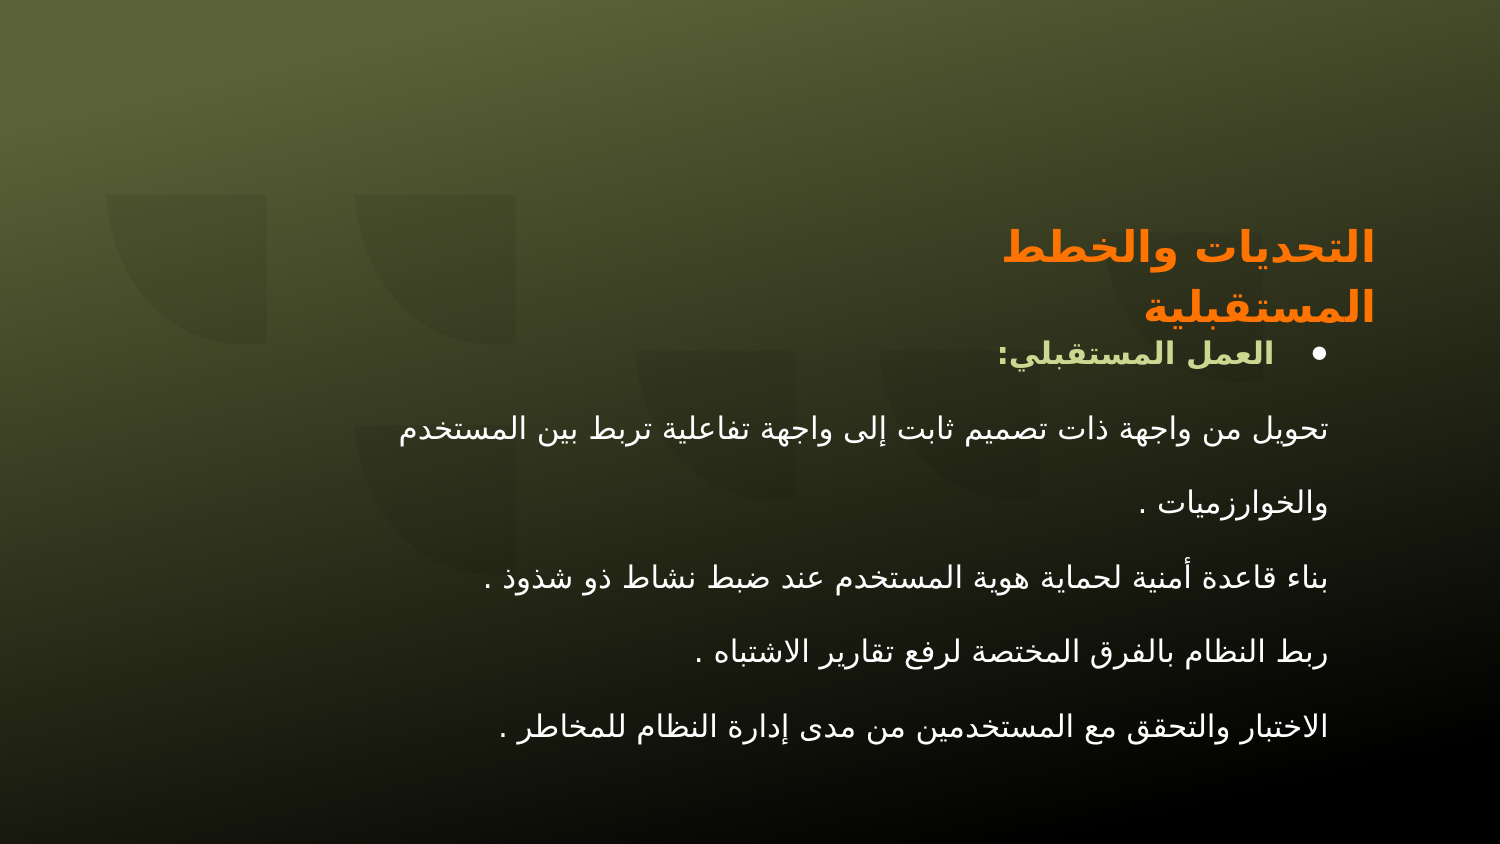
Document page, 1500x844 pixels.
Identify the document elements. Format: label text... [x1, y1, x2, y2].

text_box التحديات والخطط المستقبلية [836, 200, 1388, 343]
picture [0, 0, 1500, 844]
text_box العمل المستقبلي: تحويل من واجهة ذات تصميم ثابت إلى واجهة تفاعلية تربط بين المستخدم والخوارزميات . بناء قاعدة أمنية لحماية هوية المستخدم عند ضبط نشاط ذو شذوذ . ربط النظام بالفرق المختصة لرفع تقارير الاشتباه . الاختبار والتحقق مع المستخدمين من مدى إدارة النظام للمخاطر . [224, 275, 1366, 733]
